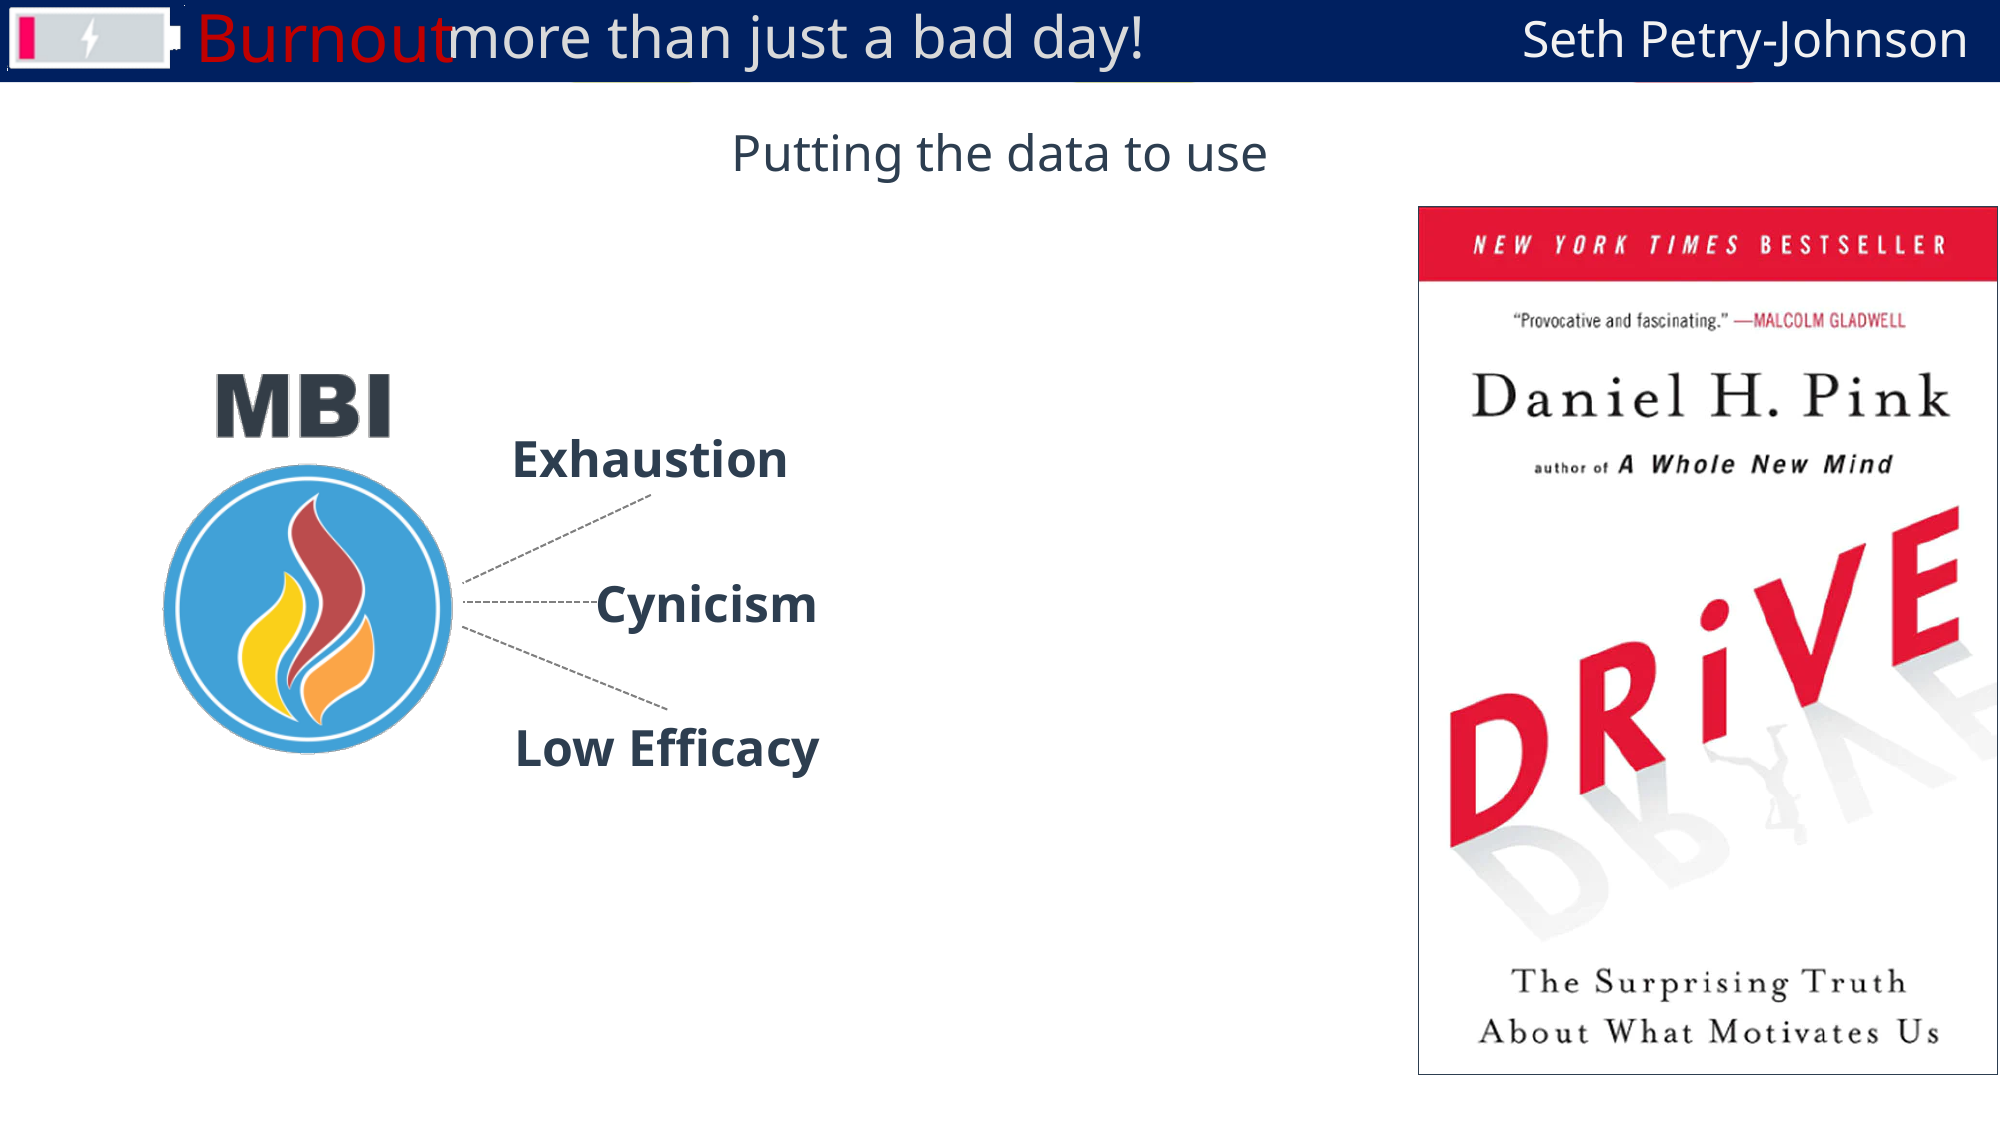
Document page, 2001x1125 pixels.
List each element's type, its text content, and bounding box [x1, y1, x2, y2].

text_box [0, 118, 2000, 258]
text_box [463, 626, 668, 710]
text_box Low Efficacy [279, 709, 1055, 785]
picture [149, 365, 463, 760]
picture [1418, 206, 1998, 1075]
text_box Cynicism [463, 564, 1033, 640]
text_box Exhaustion [463, 420, 1022, 495]
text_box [463, 495, 651, 584]
picture [0, 0, 2000, 118]
text_box Putting the data to use [549, 118, 1453, 189]
